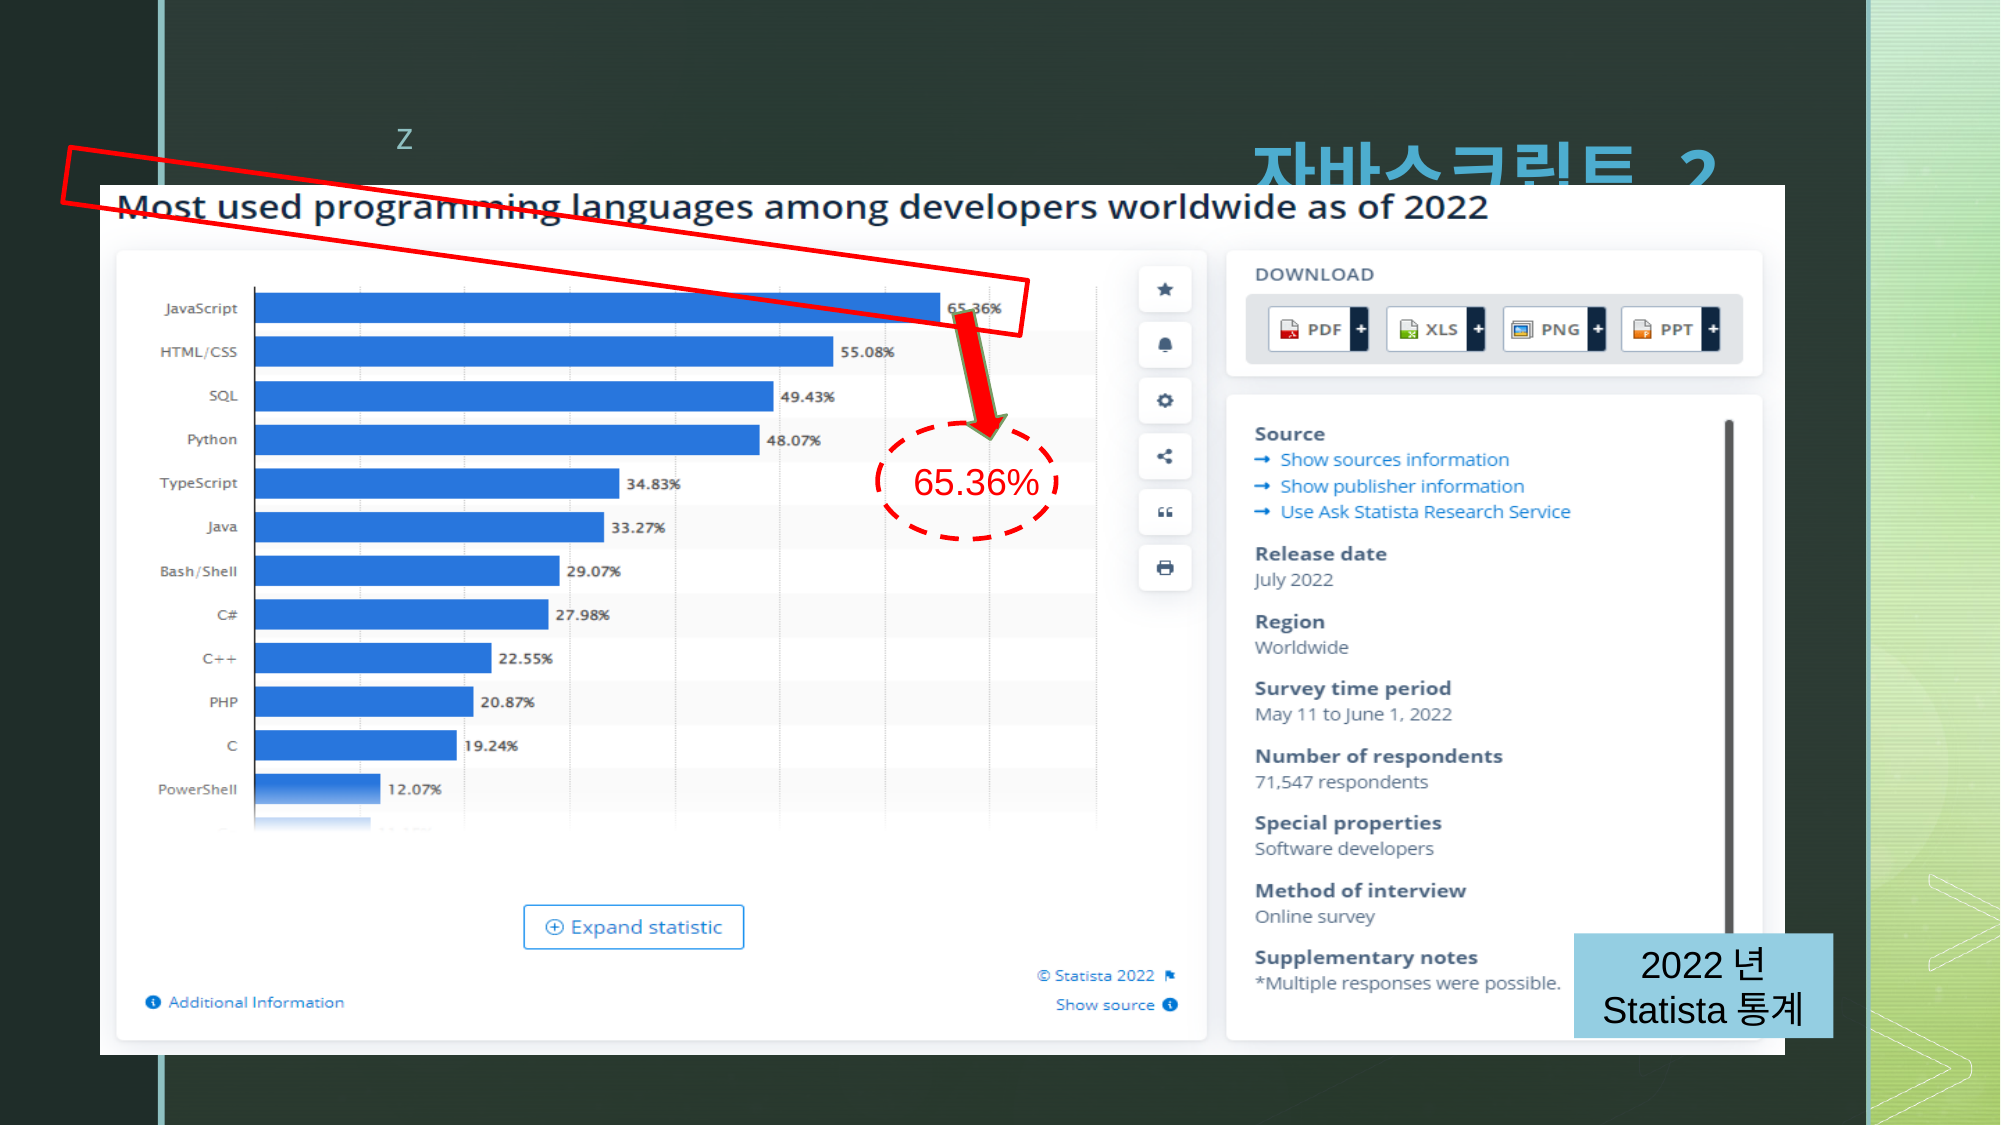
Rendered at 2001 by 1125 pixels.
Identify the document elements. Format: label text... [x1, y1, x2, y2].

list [100, 185, 1785, 1056]
title 자바스크립트 2 [428, 132, 1734, 185]
text_box 2022년 Statista통계 [1785, 933, 1834, 1039]
picture [1871, 0, 2001, 1125]
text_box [61, 213, 1057, 540]
